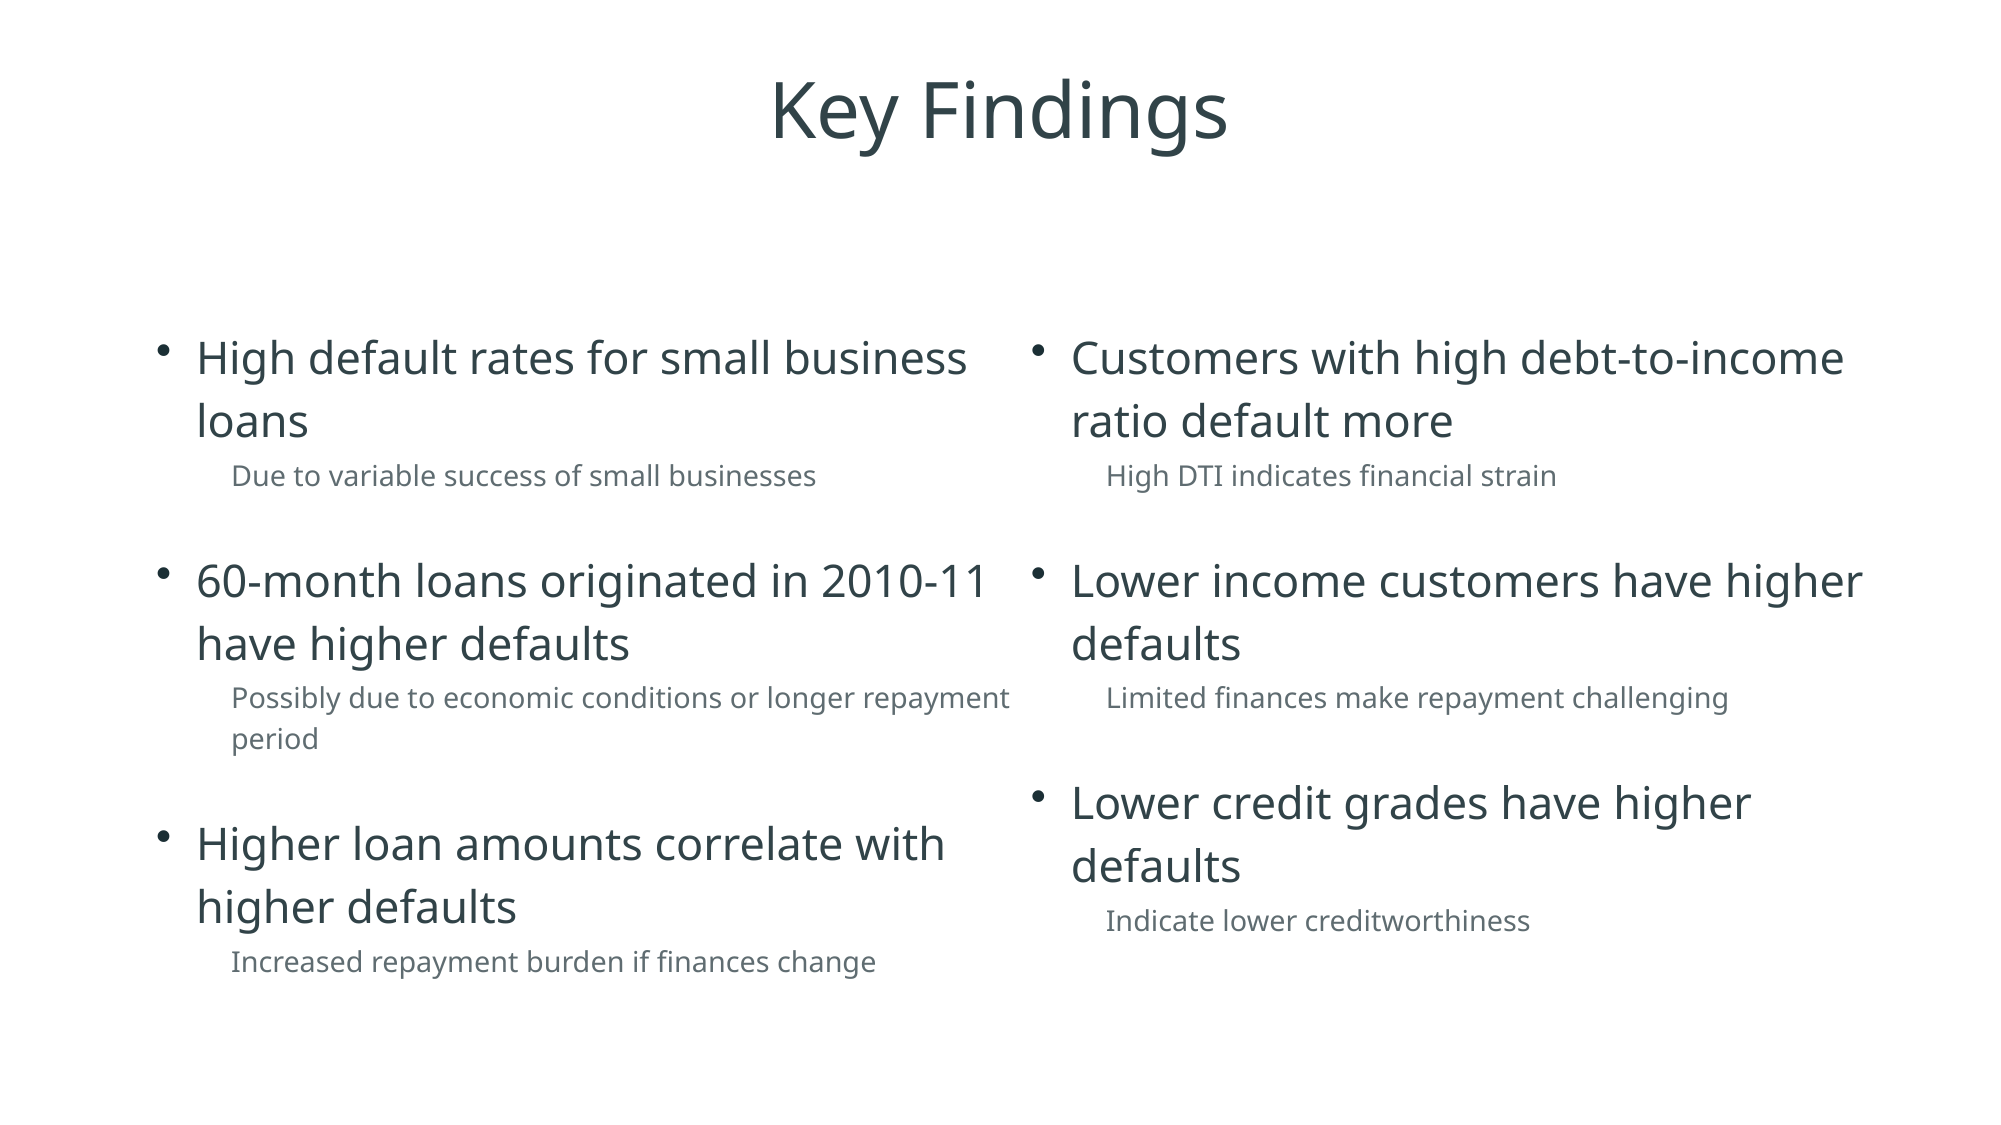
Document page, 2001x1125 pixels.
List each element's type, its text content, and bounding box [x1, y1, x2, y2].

text_box Key Findings [0, 61, 2000, 154]
text_box Customers with high debt-to-income ratio default more High DTI indicates financial strain Lower income customers have higher defaults Limited finances make repayment challenging Lower credit grades have higher defaults Indicate lower creditworthiness [1030, 320, 1925, 940]
text_box High default rates for small business loans Due to variable success of small businesses 60-month loans originated in 2010-11 have higher defaults Possibly due to economic conditions or longer repayment period Higher loan amounts correlate with higher defaults Increased repayment burden if finances change [156, 320, 1050, 980]
